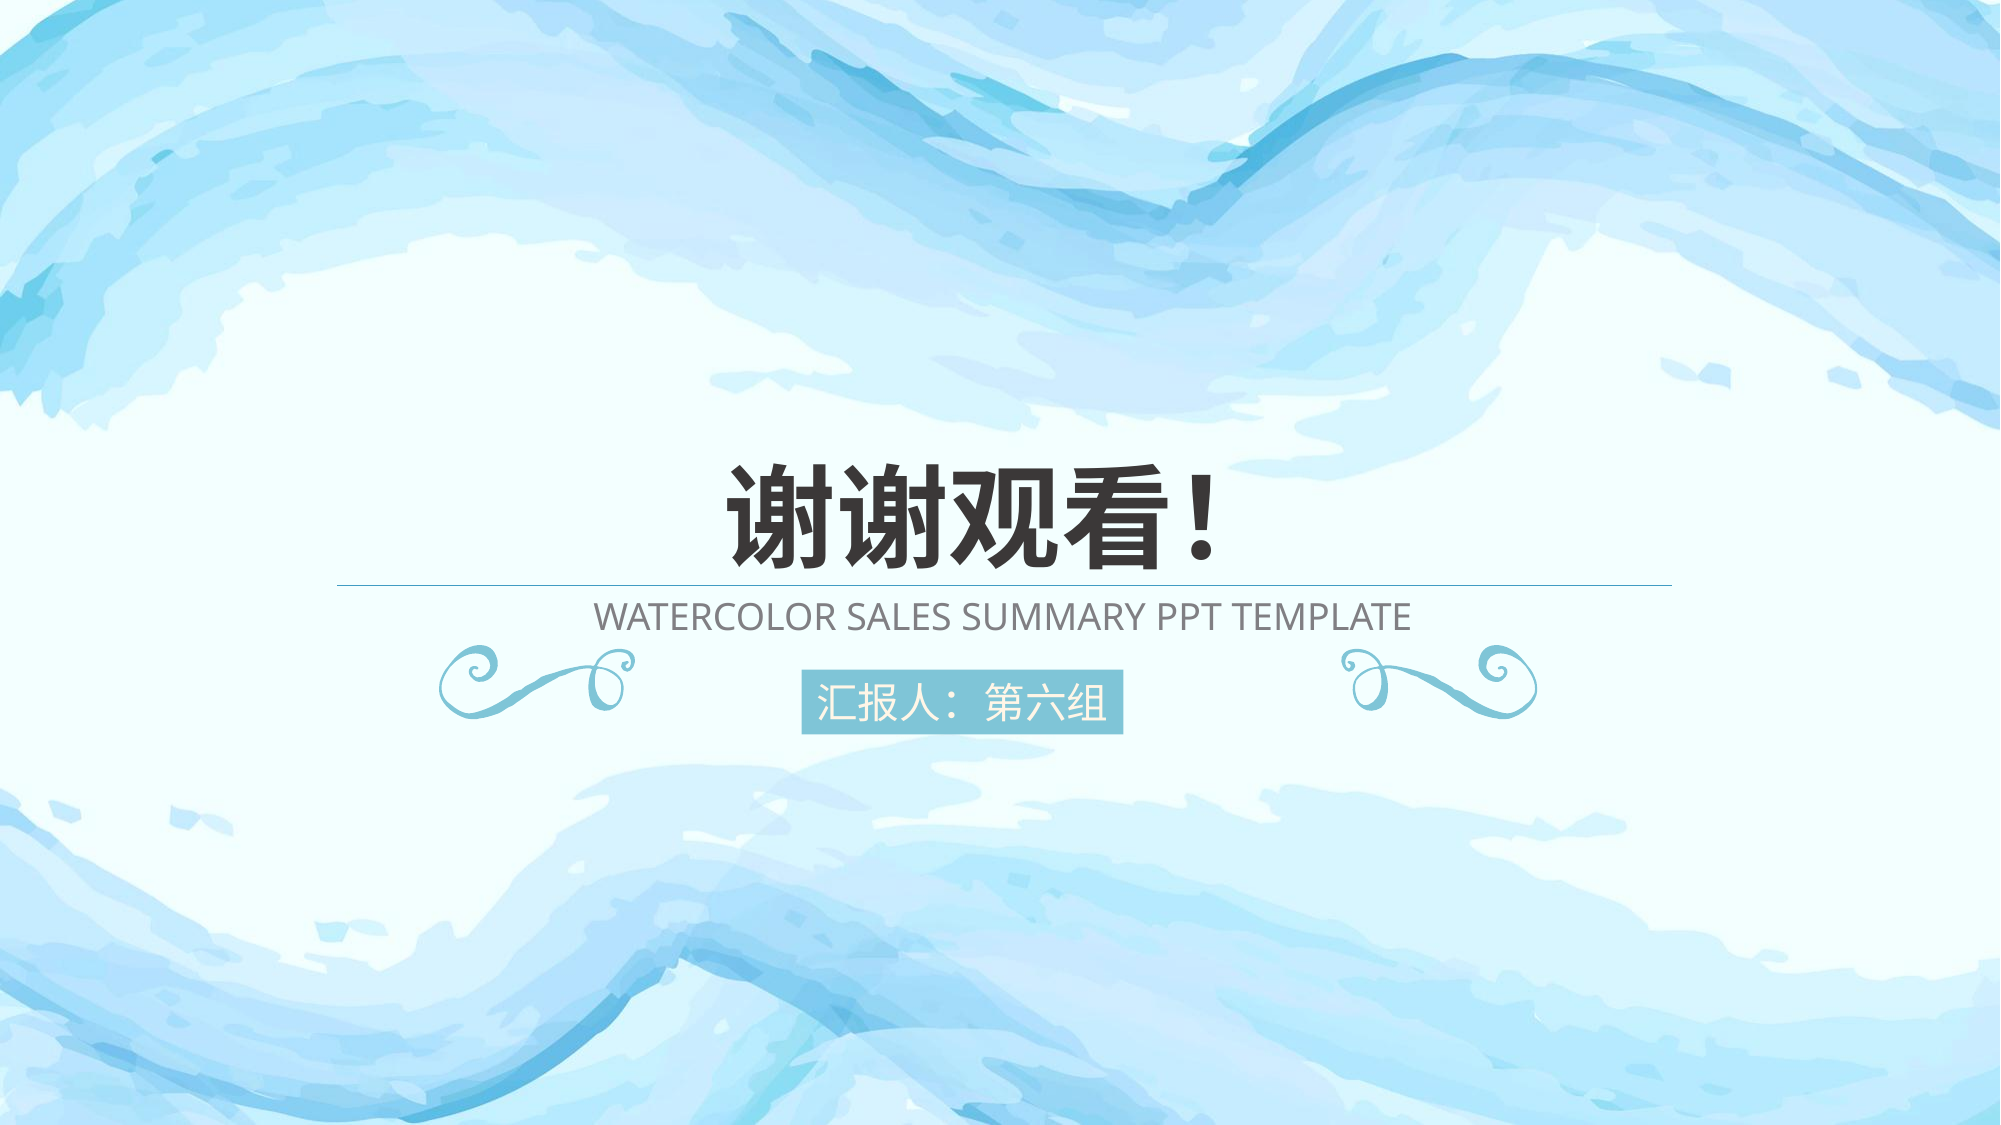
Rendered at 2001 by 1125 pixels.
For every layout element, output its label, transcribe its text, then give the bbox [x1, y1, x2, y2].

text_box 谢谢观看！ [708, 439, 1302, 585]
picture [0, 0, 2000, 1125]
text_box WATERCOLOR SALES SUMMARY PPT TEMPLATE [578, 586, 1428, 643]
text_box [438, 643, 1538, 720]
text_box 汇报人：第六组 [801, 720, 1124, 735]
